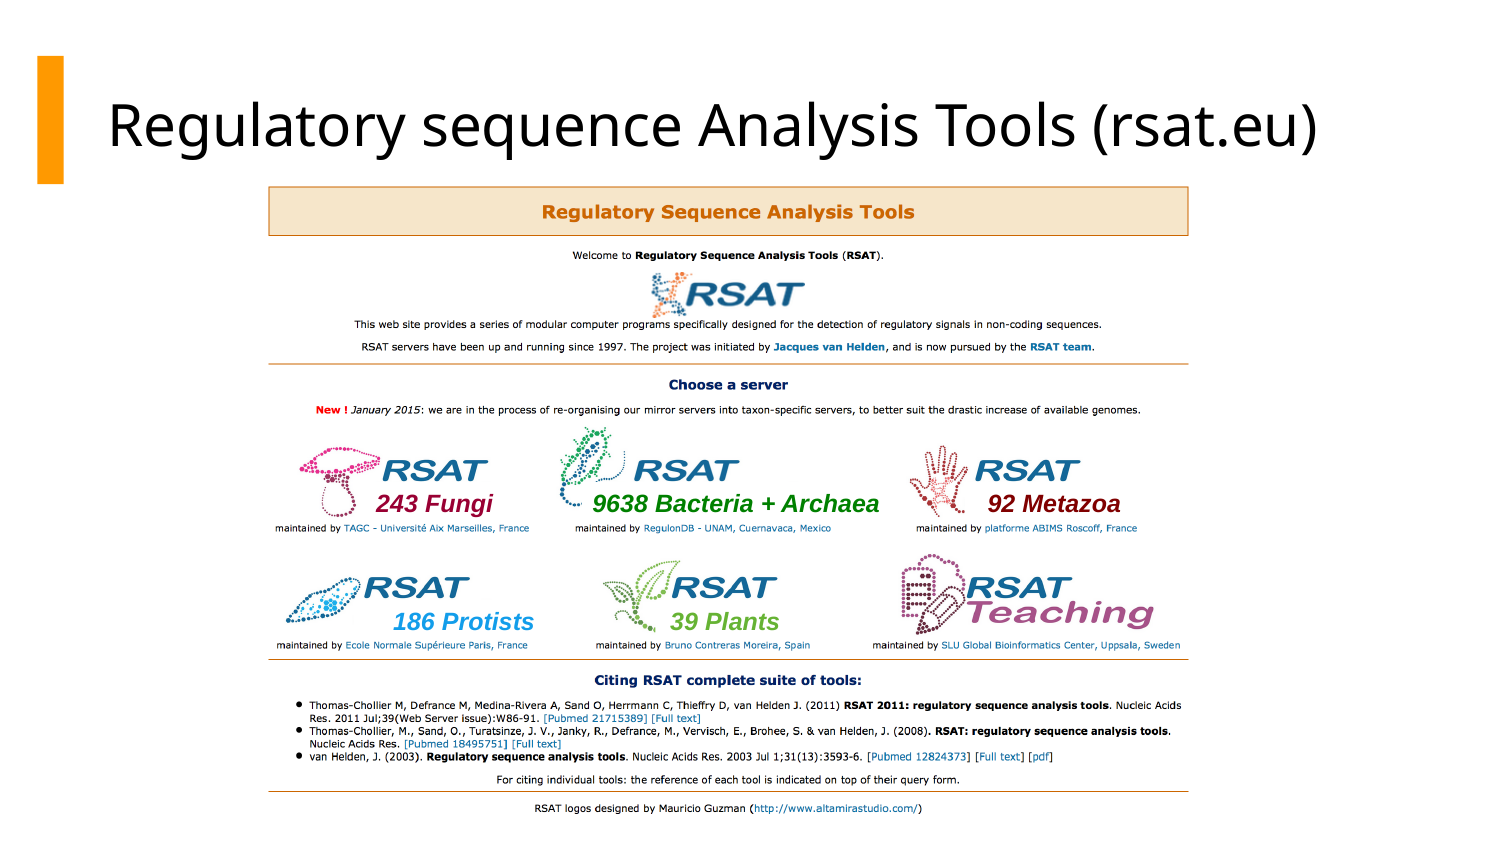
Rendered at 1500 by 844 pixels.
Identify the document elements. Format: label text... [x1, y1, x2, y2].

title Regulatory sequence Analysis Tools (rsat.eu) [92, 72, 1491, 167]
picture [261, 182, 1197, 820]
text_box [655, 599, 796, 636]
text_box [964, 481, 1145, 518]
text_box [353, 599, 575, 636]
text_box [368, 481, 502, 518]
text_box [581, 481, 892, 518]
